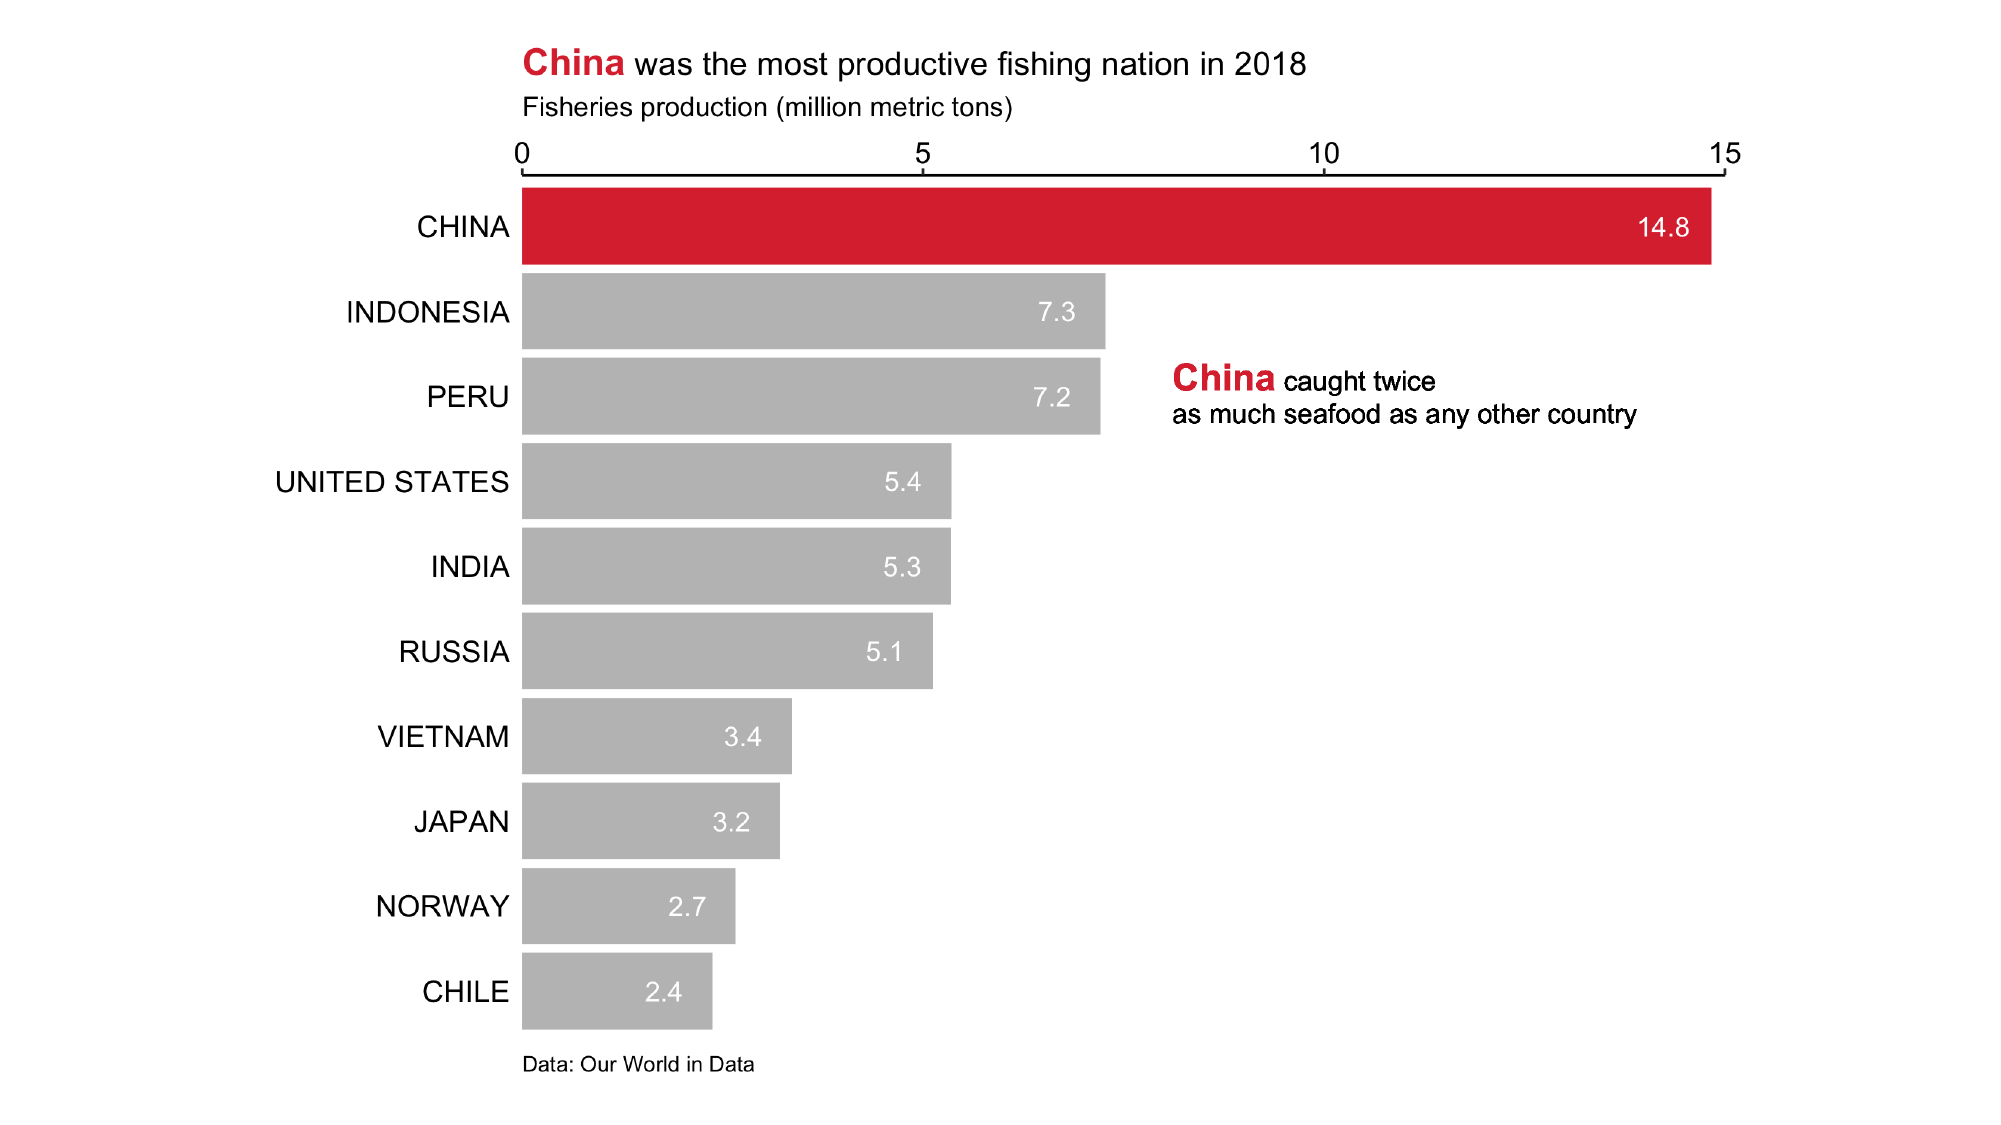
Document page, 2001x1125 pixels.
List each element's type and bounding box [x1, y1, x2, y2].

picture [225, 0, 1774, 1125]
